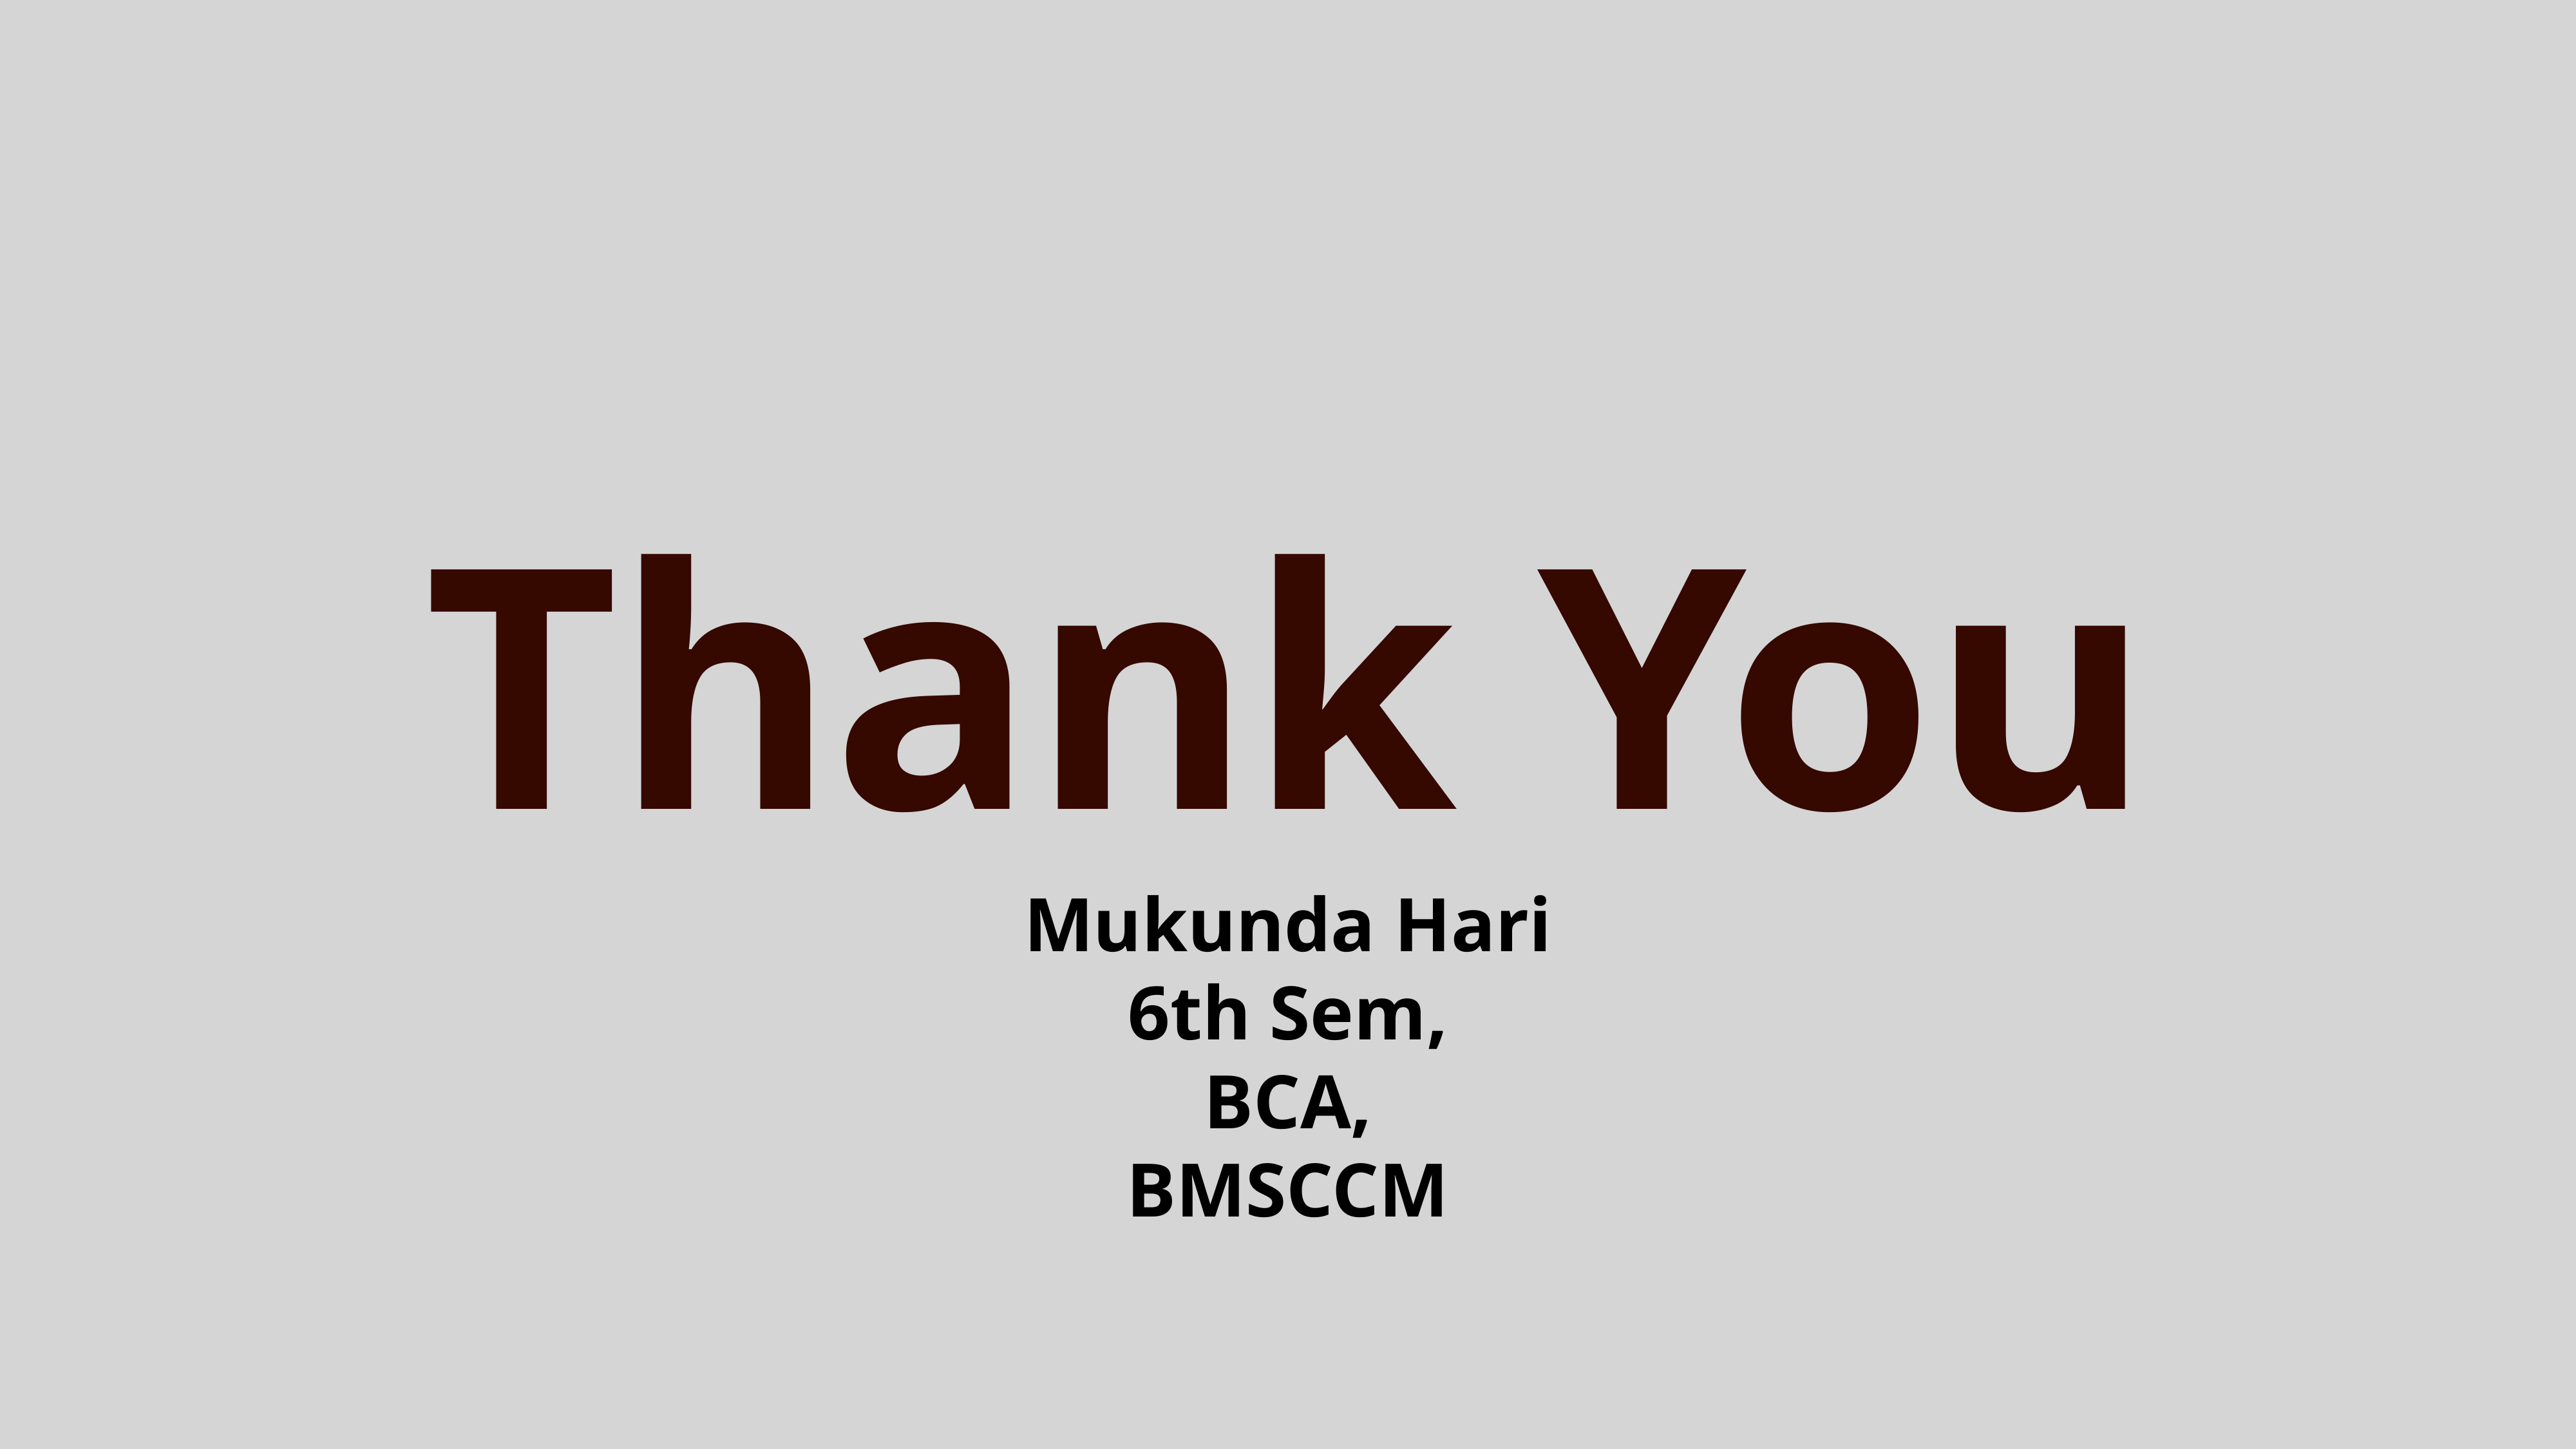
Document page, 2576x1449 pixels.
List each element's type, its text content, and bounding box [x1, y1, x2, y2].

list Thank You [127, 113, 2449, 872]
list Mukunda Hari 6th Sem, BCA, BMSCCM [127, 872, 2449, 1380]
